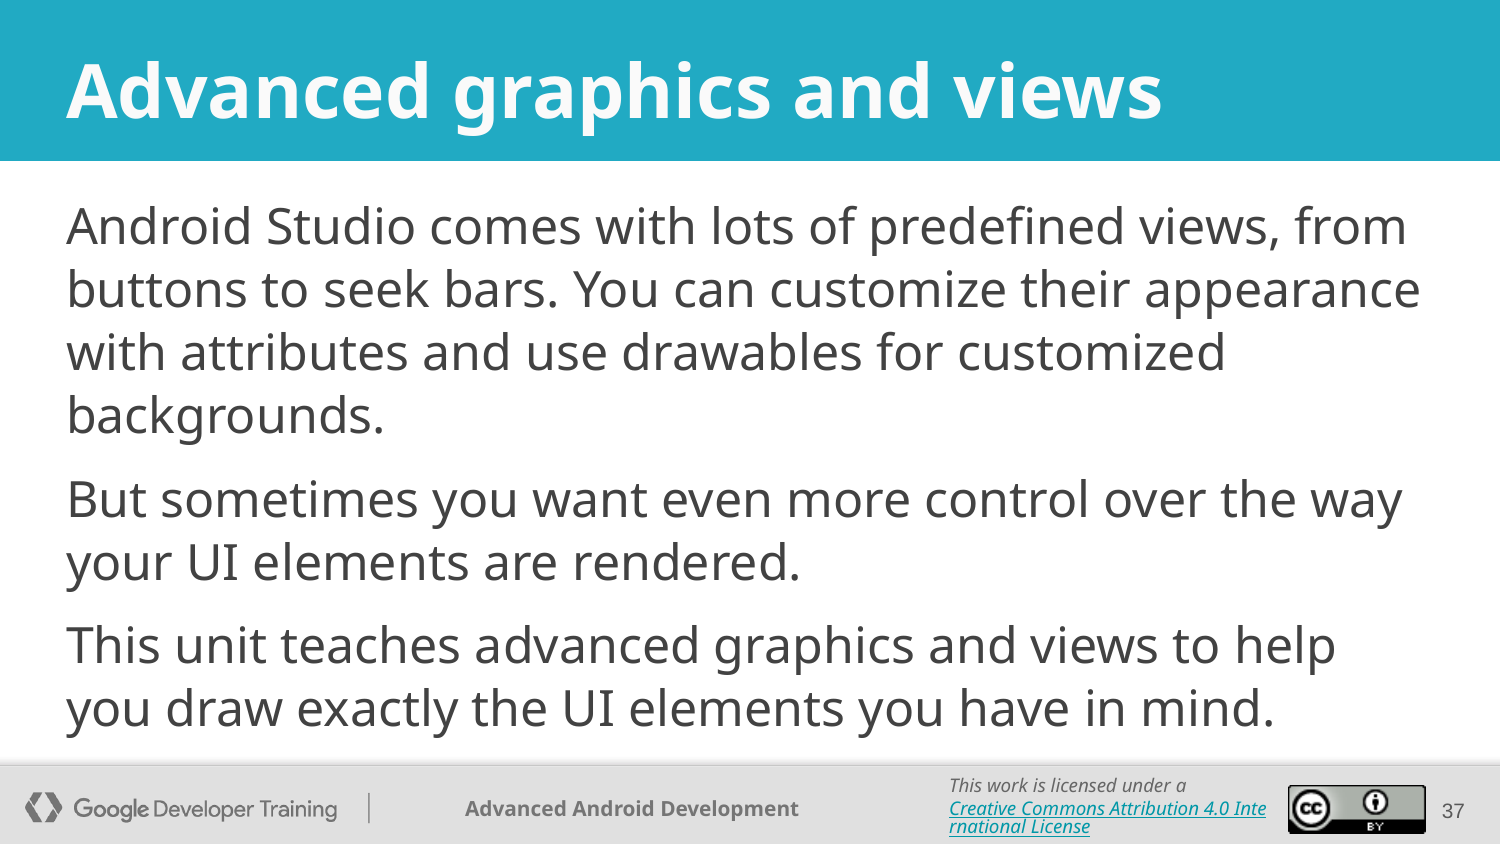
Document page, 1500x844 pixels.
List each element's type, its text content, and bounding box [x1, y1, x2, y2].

list Android Studio comes with lots of predefined views, from buttons to seek bars. You can customize their appearance with attributes and use drawables for customized backgrounds. But sometimes you want even more control over the way your UI elements are rendered. This unit teaches advanced graphics and views to help you draw exactly the UI elements you have in mind. [51, 176, 1449, 737]
title Advanced graphics and views [51, 28, 1449, 122]
slide_number ‹#› [1389, 777, 1480, 842]
picture [0, 161, 1500, 844]
